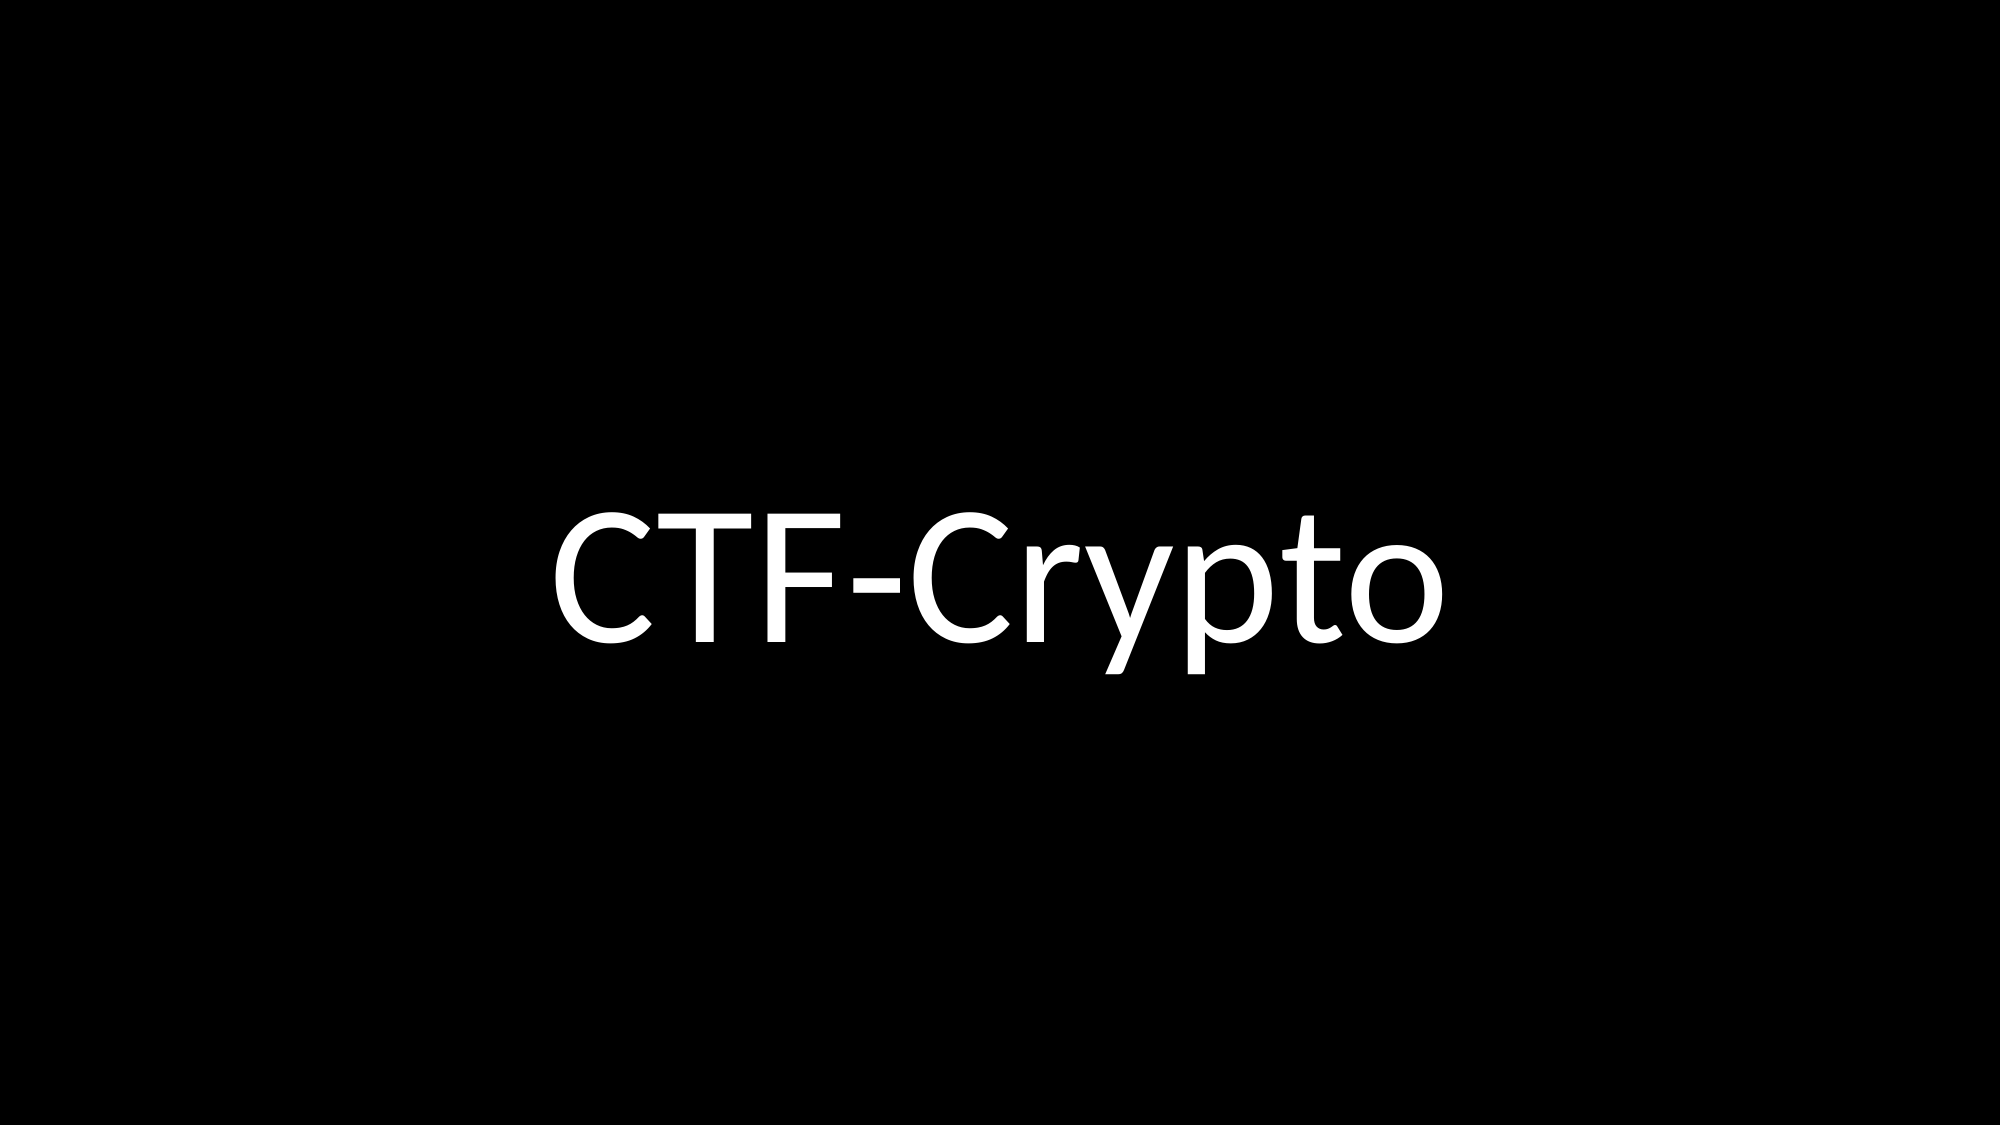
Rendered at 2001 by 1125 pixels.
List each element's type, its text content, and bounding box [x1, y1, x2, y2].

text_box CTF-Crypto [0, 0, 2000, 1125]
